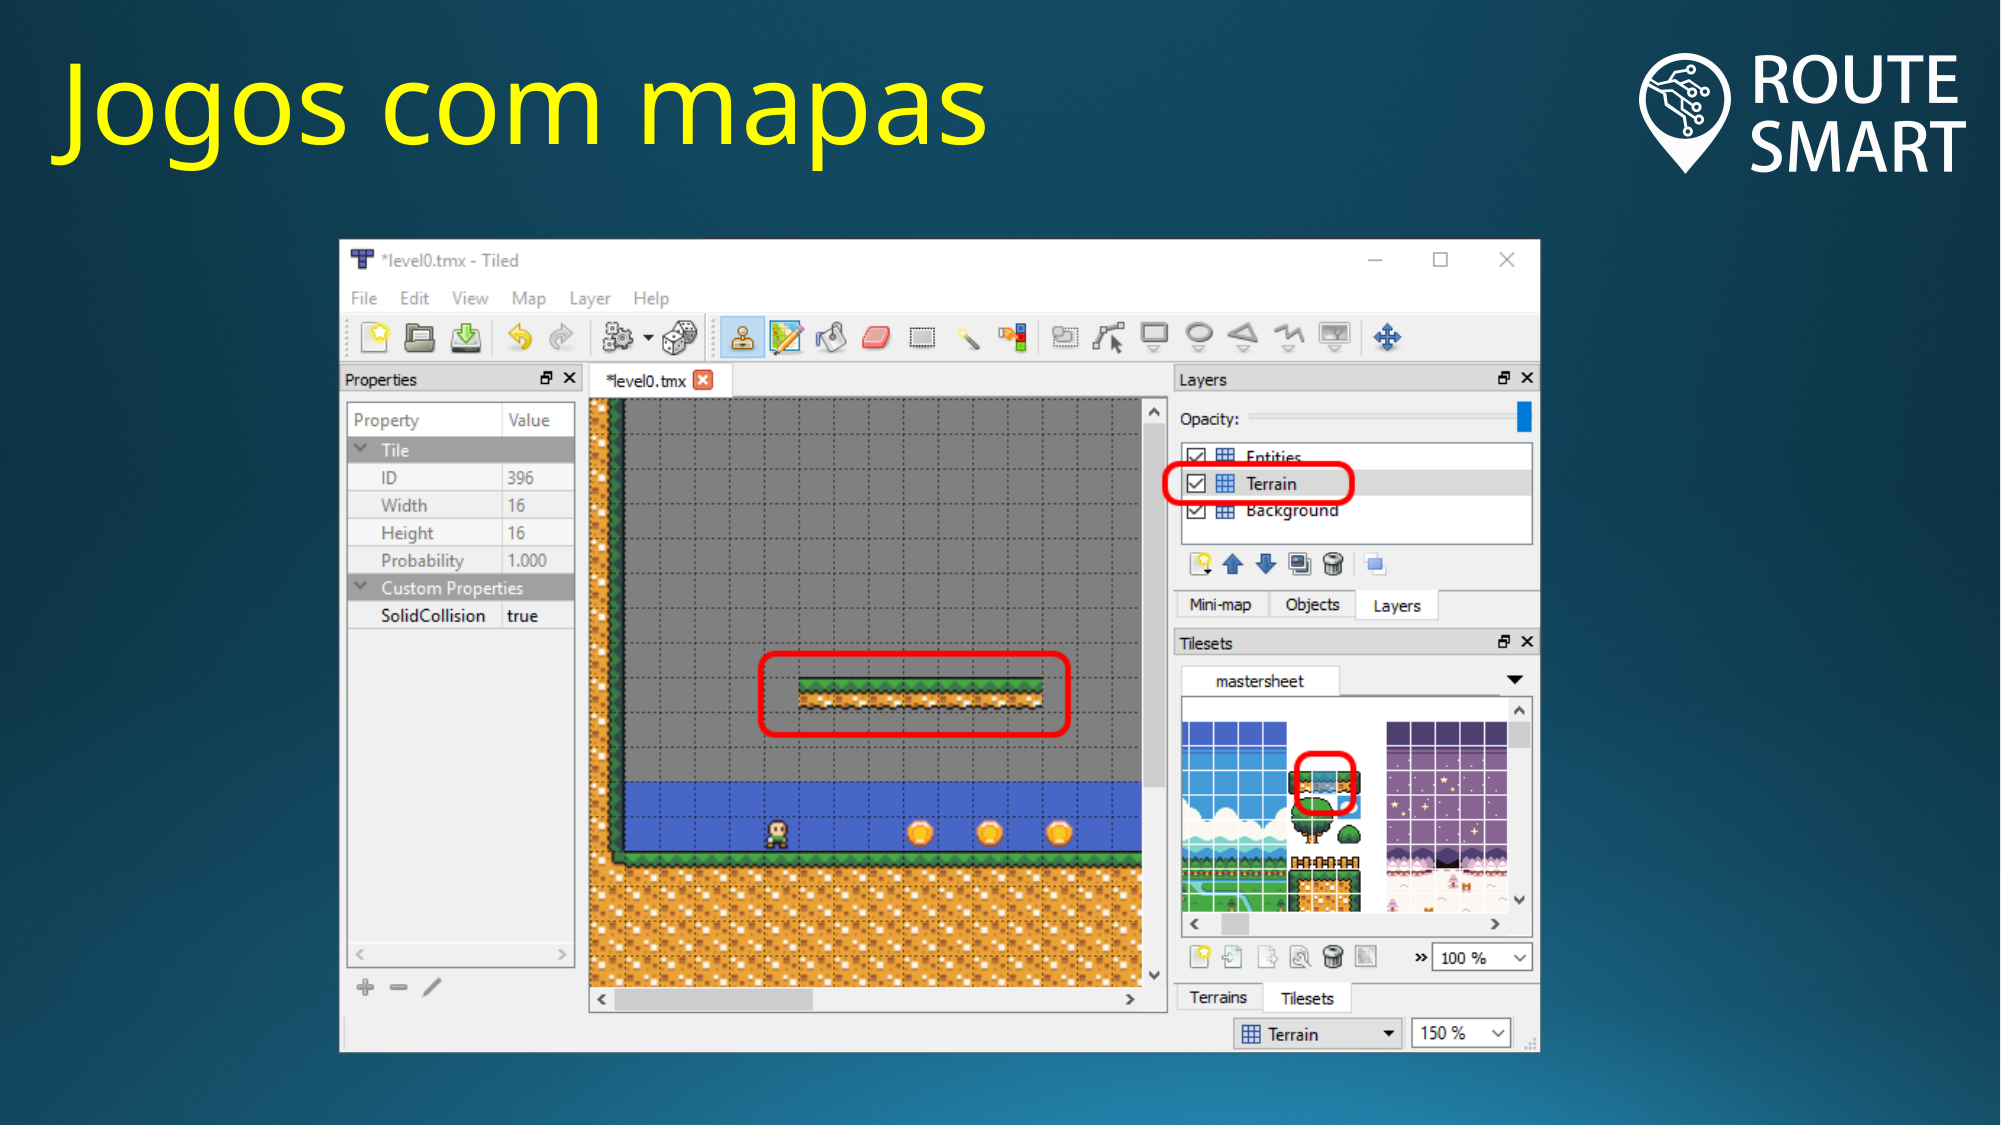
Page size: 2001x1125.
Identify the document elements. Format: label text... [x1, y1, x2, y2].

title Jogos com mapas [45, 0, 1771, 218]
picture [0, 0, 2001, 1125]
